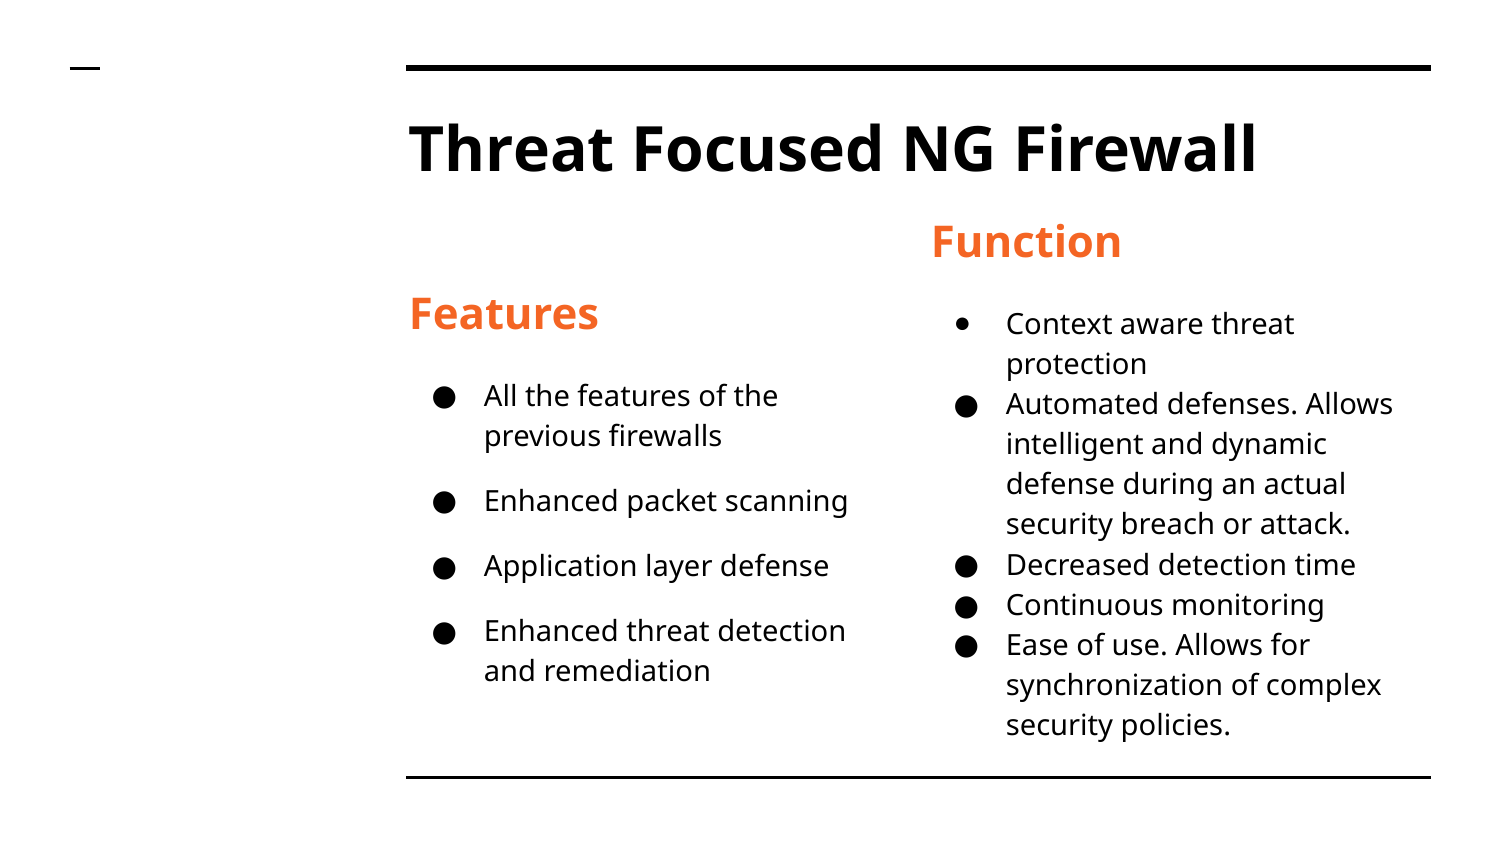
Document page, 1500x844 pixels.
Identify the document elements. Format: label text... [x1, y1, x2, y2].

list Function Context aware threat protection Automated defenses. Allows intelligent and dynamic defense during an actual security breach or attack. Decreased detection time Continuous monitoring Ease of use. Allows for synchronization of complex security policies. [915, 191, 1420, 756]
title Threat Focused NG Firewall [393, 94, 1431, 199]
list Features All the features of the previous firewalls Enhanced packet scanning Application layer defense Enhanced threat detection and remediation [393, 262, 898, 756]
